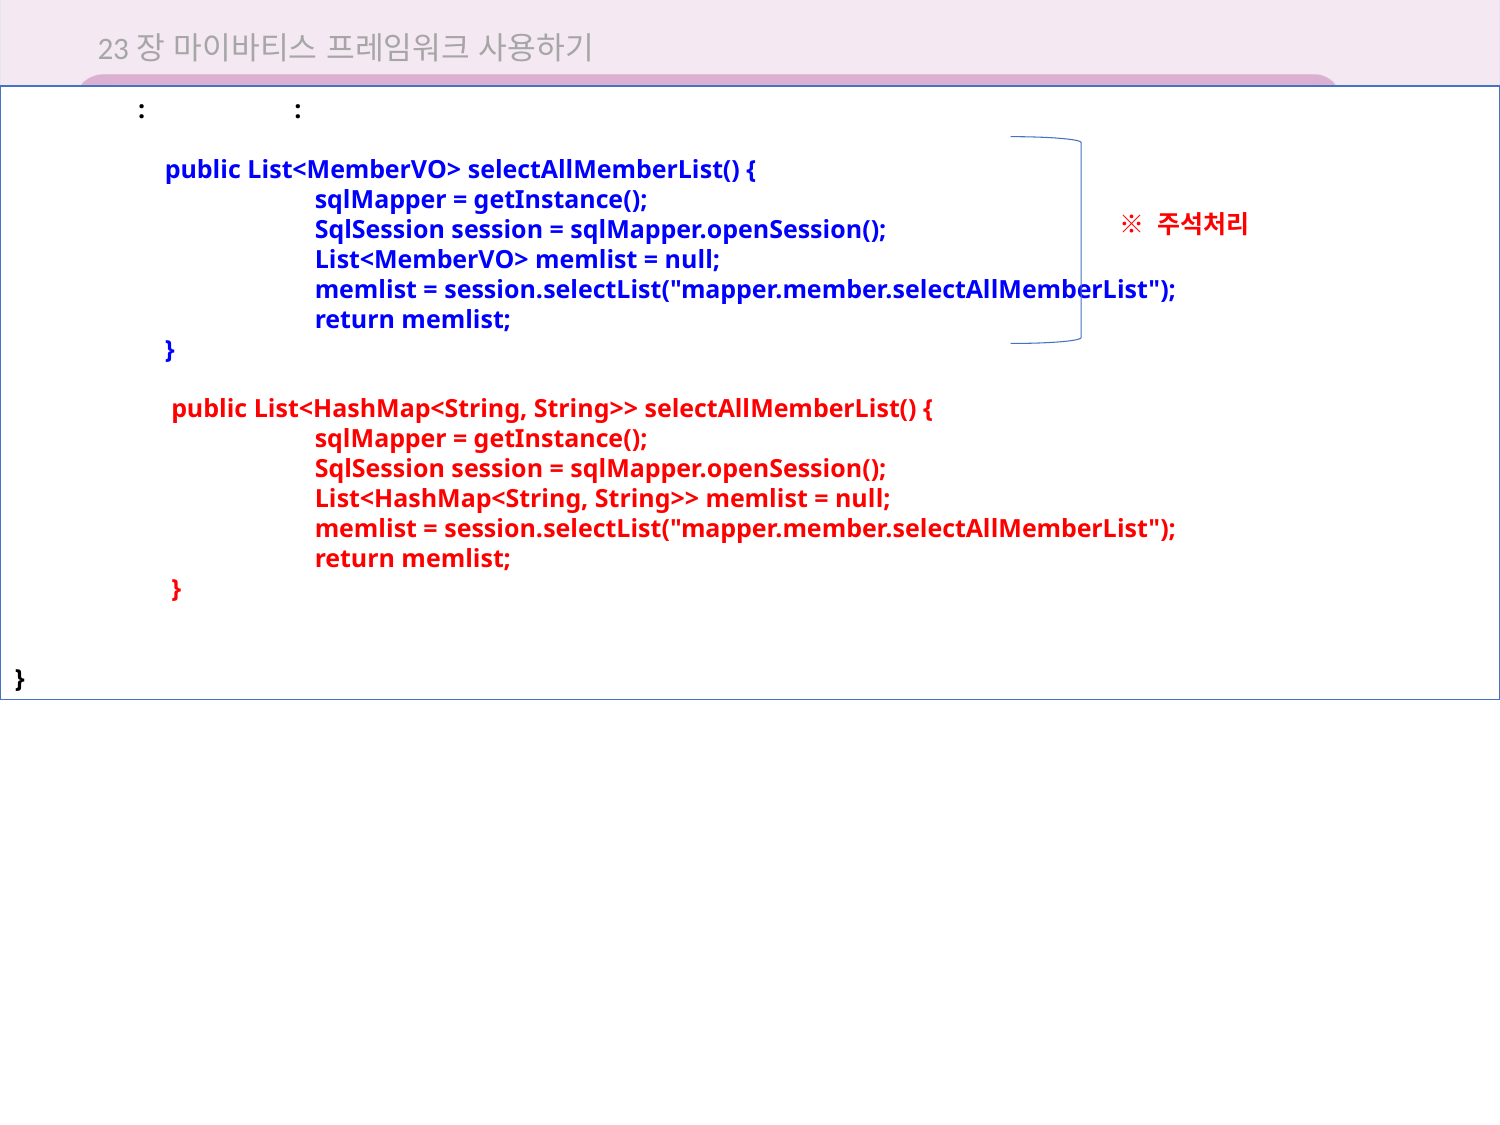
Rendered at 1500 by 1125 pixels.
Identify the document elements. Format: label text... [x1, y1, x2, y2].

text_box [1010, 136, 1082, 344]
text_box ※ 주석처리 [1104, 201, 1389, 247]
picture [0, 0, 1500, 86]
text_box 23장 마이바티스 프레임워크 사용하기 [82, 0, 1133, 74]
text_box : : public List<MemberVO> selectAllMemberList() { sqlMapper = getInstance(); SqlSession session = sqlMapper.openSession(); List<MemberVO> memlist = null; memlist = session.selectList("mapper.member.selectAllMemberList"); return memlist; } public List<HashMap<String, String>> selectAllMemberList() { sqlMapper = getInstance(); SqlSession session = sqlMapper.openSession(); List<HashMap<String, String>> memlist = null; memlist = session.selectList("mapper.member.selectAllMemberList"); return memlist; } } [0, 86, 1500, 700]
picture [0, 700, 1500, 1125]
